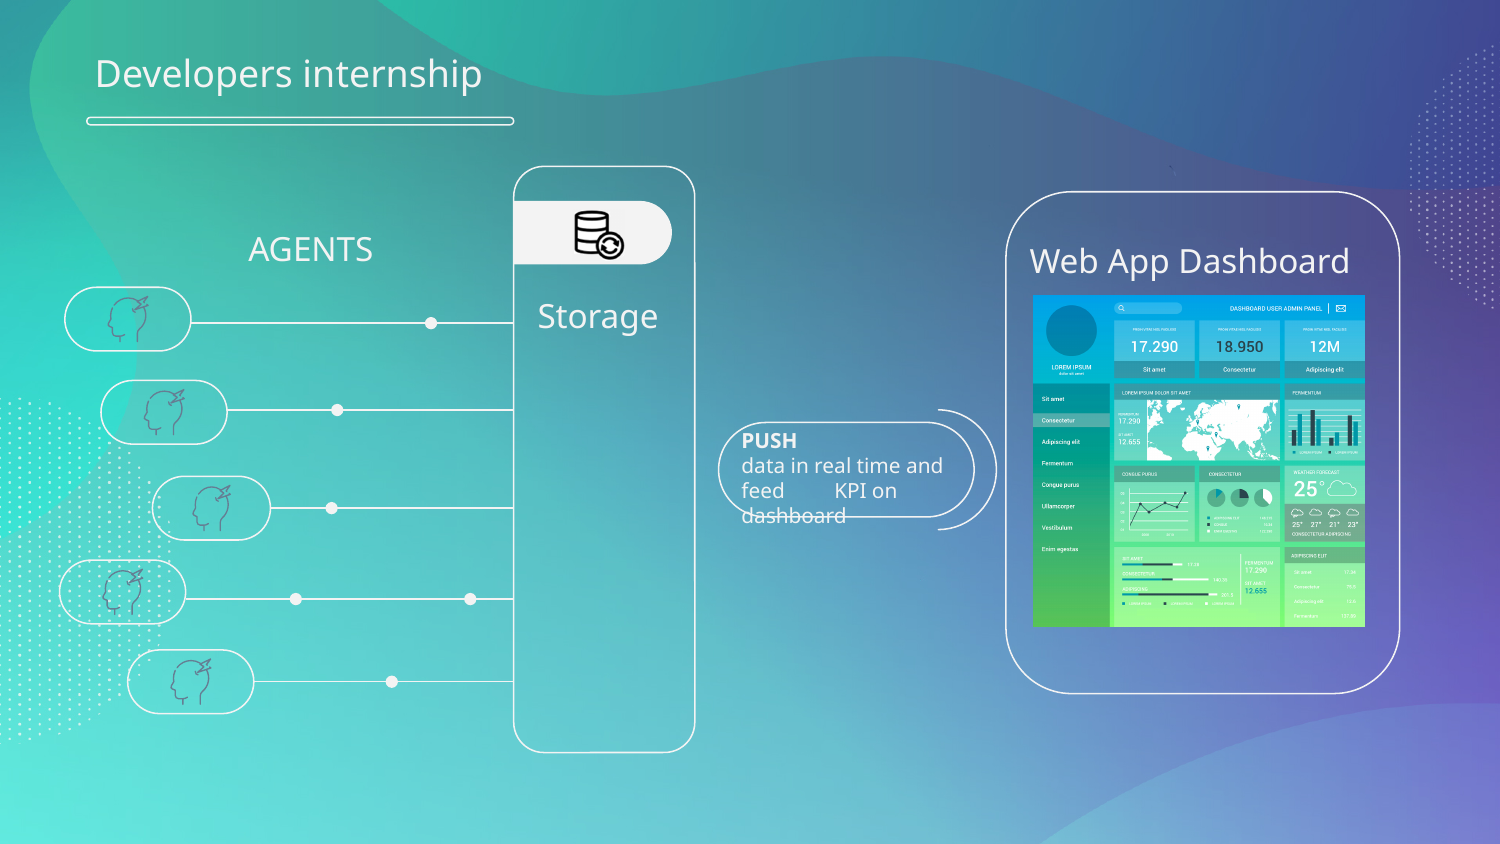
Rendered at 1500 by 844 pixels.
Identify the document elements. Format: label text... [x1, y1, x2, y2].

text_box [86, 117, 514, 125]
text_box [127, 649, 255, 714]
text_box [100, 380, 228, 445]
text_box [64, 286, 452, 352]
text_box [1005, 225, 1400, 694]
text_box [714, 411, 998, 528]
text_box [152, 476, 514, 541]
picture [0, 0, 1500, 844]
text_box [59, 559, 186, 625]
text_box [1015, 191, 1391, 224]
text_box [513, 166, 695, 753]
text_box Web App Dashboard [1014, 224, 1400, 285]
text_box AGENTS [233, 216, 442, 281]
title Developers internship [79, 34, 672, 115]
text_box Storage [522, 280, 703, 344]
text_box [513, 200, 672, 265]
